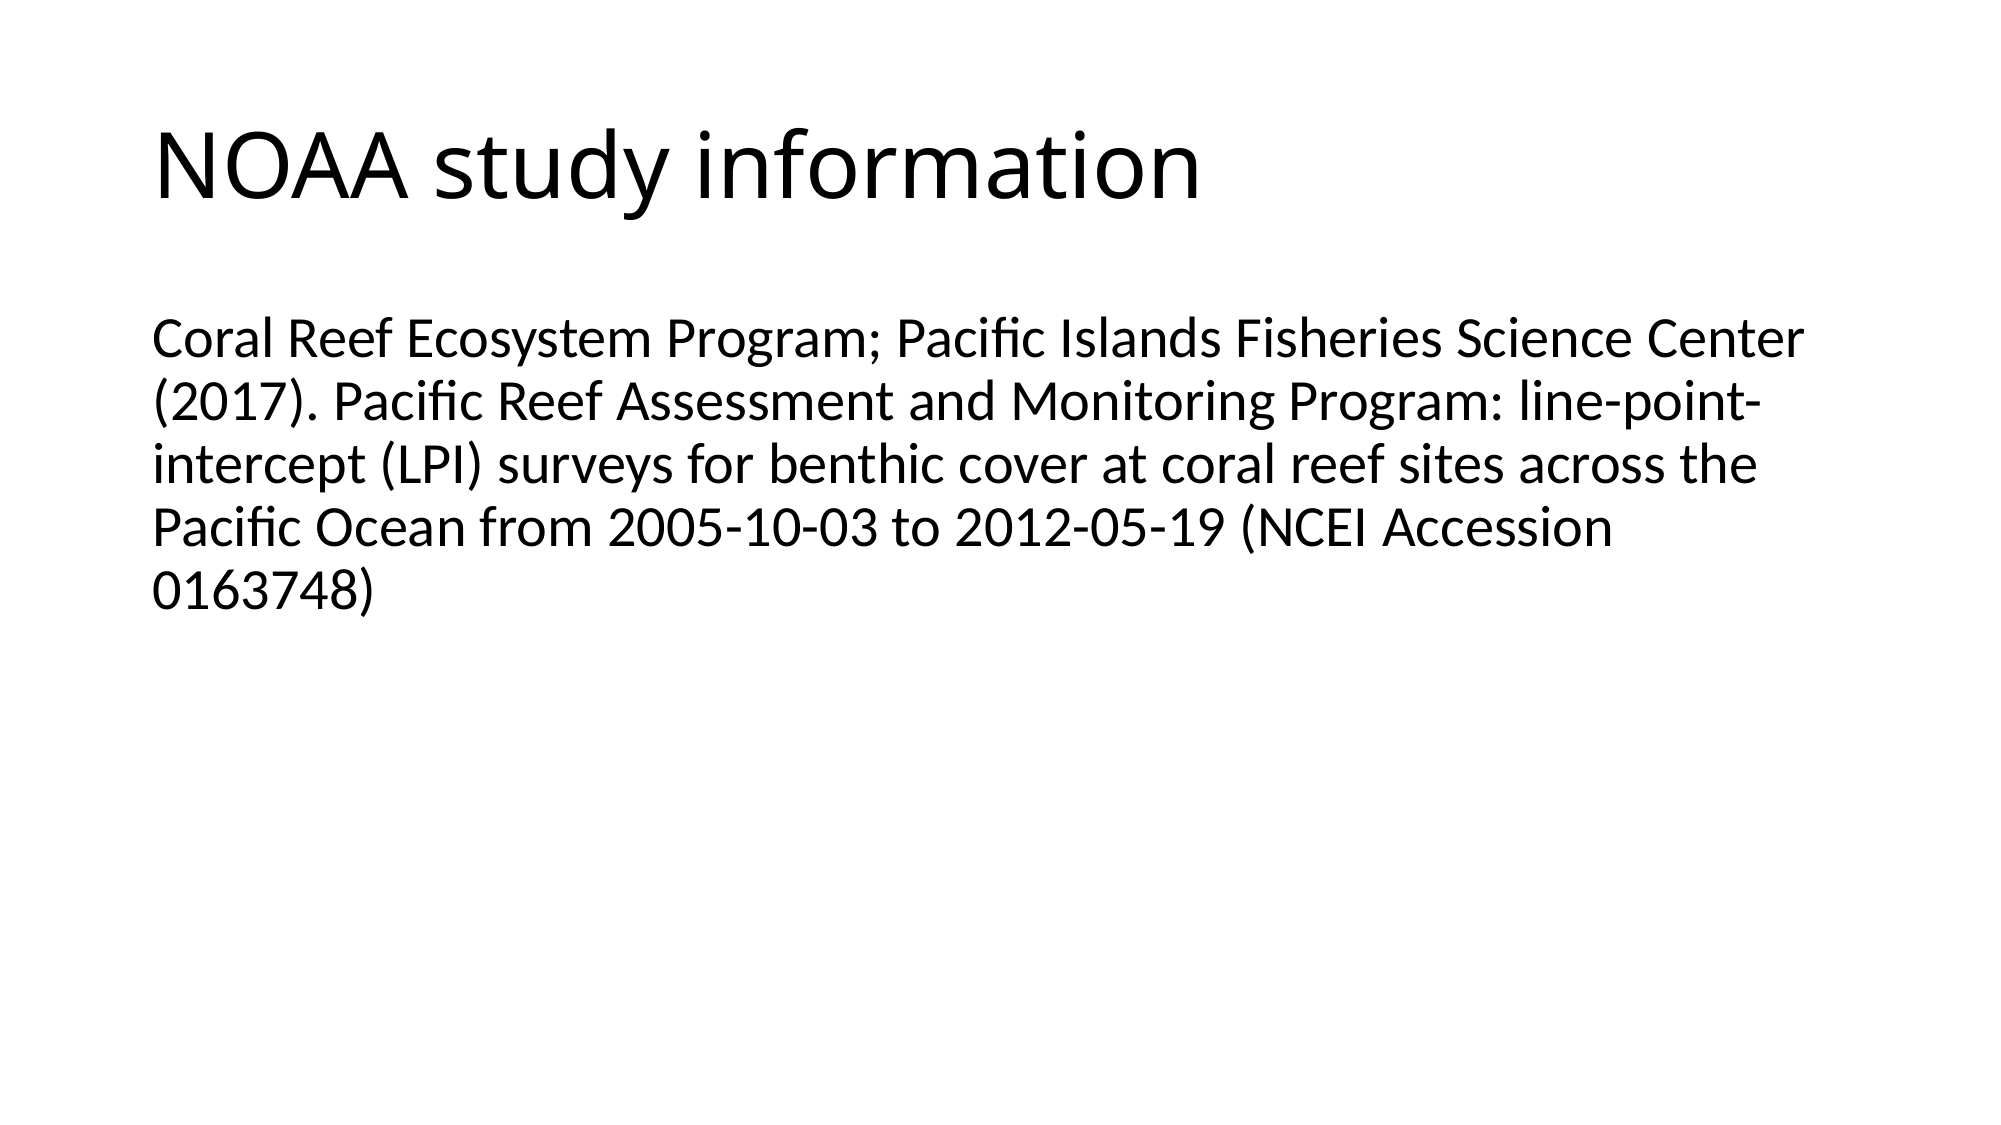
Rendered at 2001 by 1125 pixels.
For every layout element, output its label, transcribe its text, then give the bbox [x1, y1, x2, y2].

list Coral Reef Ecosystem Program; Pacific Islands Fisheries Science Center (2017). Pacific Reef Assessment and Monitoring Program: line-point-intercept (LPI) surveys for benthic cover at coral reef sites across the Pacific Ocean from 2005-10-03 to 2012-05-19 (NCEI Accession 0163748) [137, 299, 1863, 1014]
title NOAA study information [137, 59, 1863, 278]
